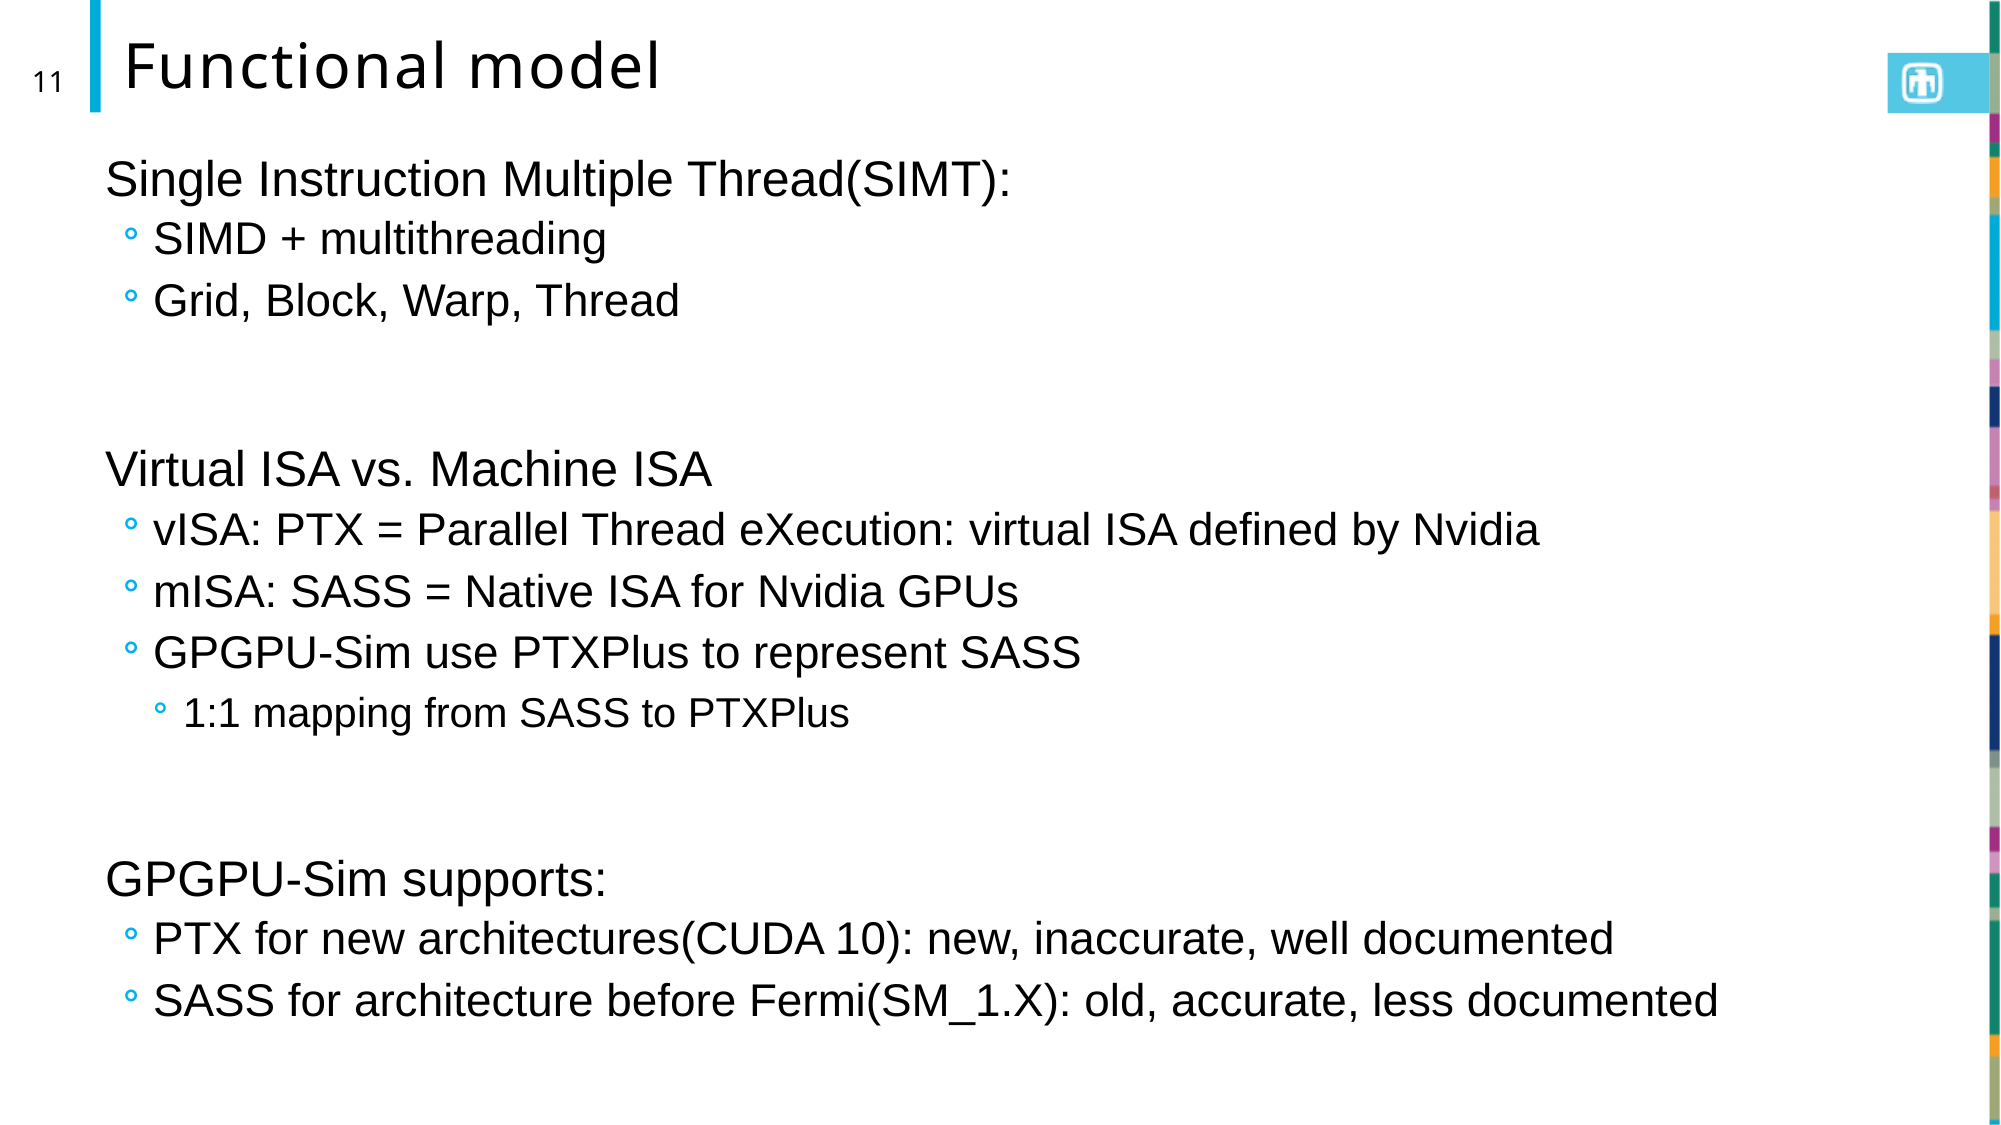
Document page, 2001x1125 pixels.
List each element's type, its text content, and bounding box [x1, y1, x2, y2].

list Single Instruction Multiple Thread(SIMT): SIMD + multithreading Grid, Block, Warp, Thread Virtual ISA vs. Machine ISA vISA: PTX = Parallel Thread eXecution: virtual ISA defined by Nvidia mISA: SASS = Native ISA for Nvidia GPUs GPGPU-Sim use PTXPlus to represent SASS 1:1 mapping from SASS to PTXPlus GPGPU-Sim supports: PTX for new architectures(CUDA 10): new, inaccurate, well documented SASS for architecture before Fermi(SM_1.X): old, accurate, less documented [90, 145, 1906, 1028]
slide_number 11 [11, 53, 81, 113]
picture [1990, 330, 1999, 1120]
picture [1990, 1, 1999, 215]
title Functional model [108, 12, 1759, 127]
picture [1901, 62, 1944, 104]
